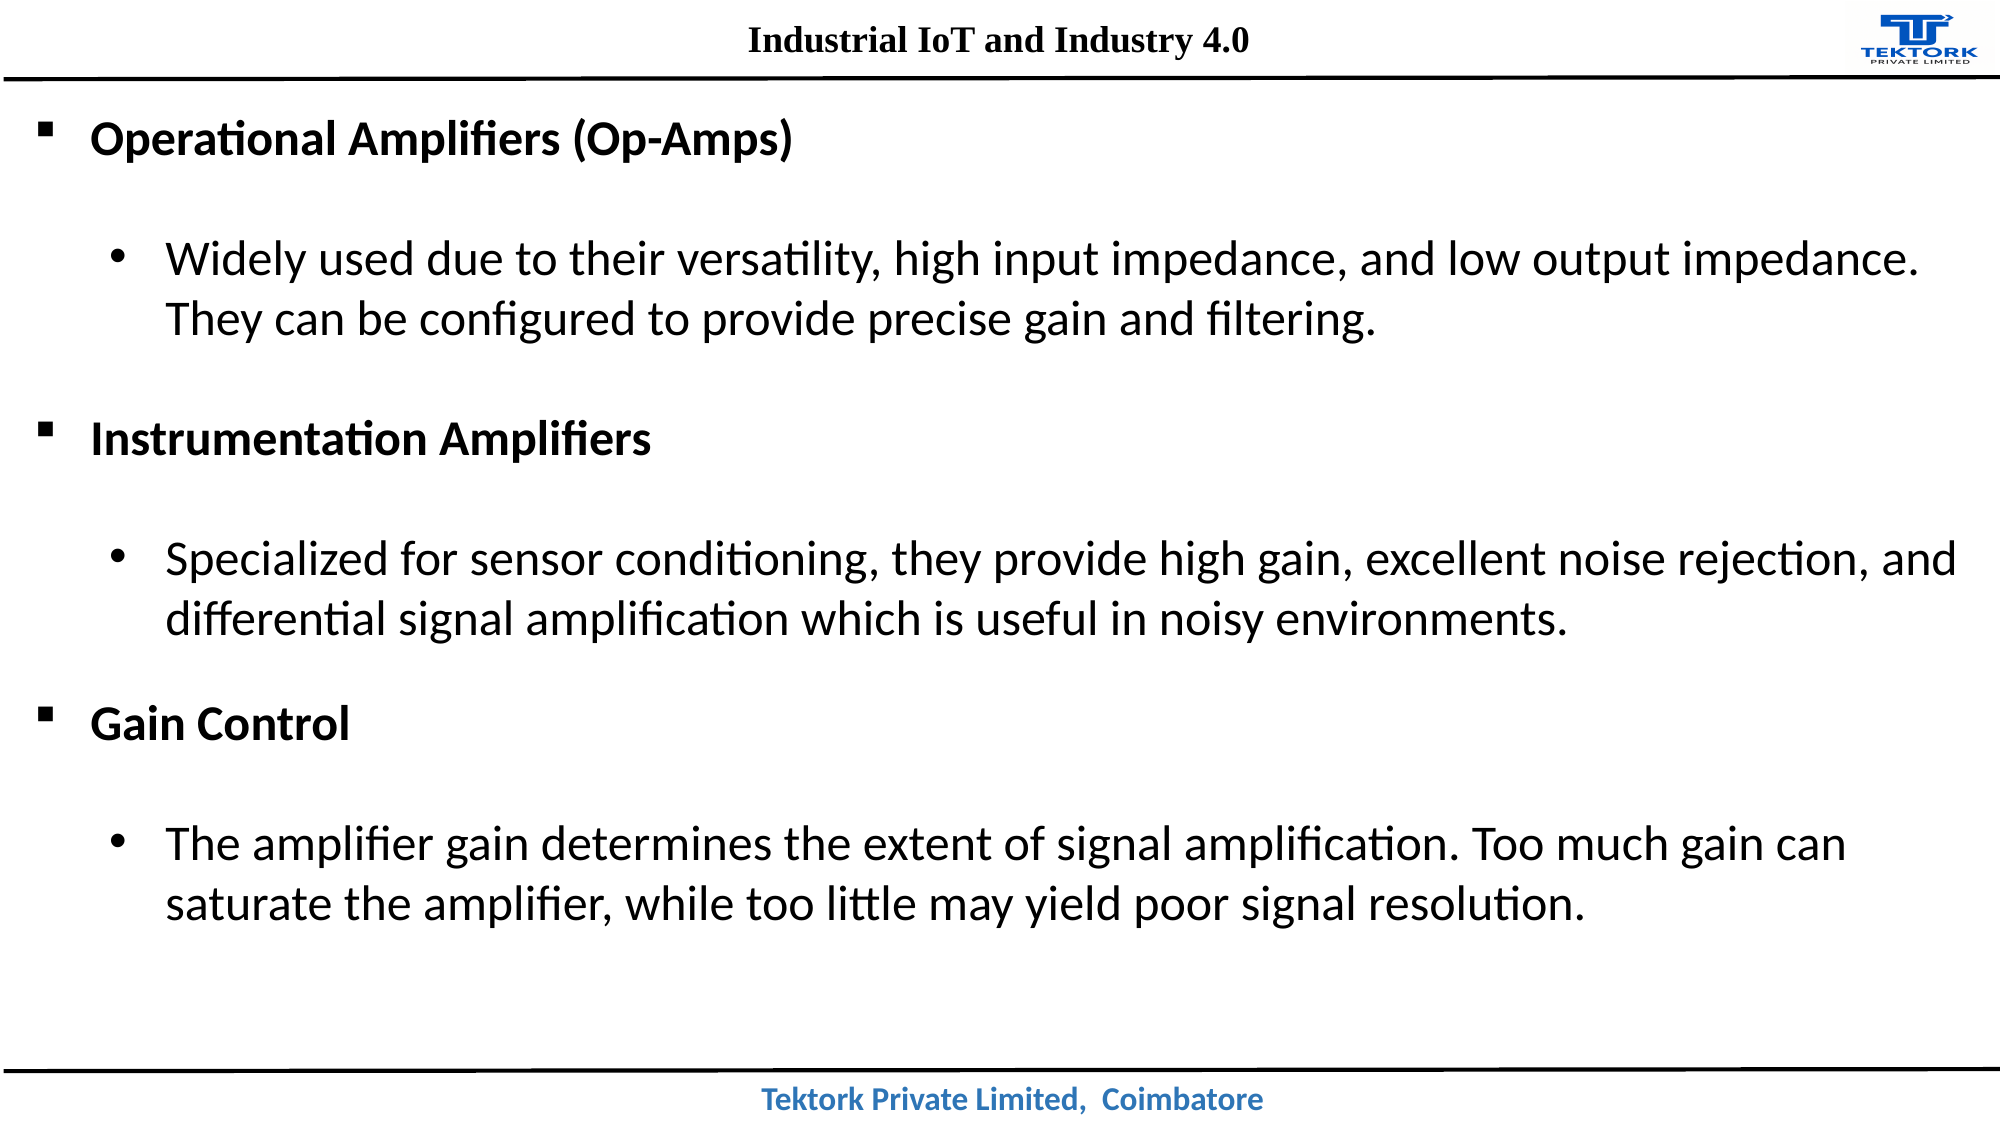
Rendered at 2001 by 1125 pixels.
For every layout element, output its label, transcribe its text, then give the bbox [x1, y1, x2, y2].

picture [1845, 1, 1995, 77]
text_box Tektork Private Limited, Coimbatore [419, 1072, 1608, 1125]
text_box Operational Amplifiers (Op-Amps) Widely used due to their versatility, high input impedance, and low output impedance. They can be configured to provide precise gain and filtering. Instrumentation Amplifiers Specialized for sensor conditioning, they provide high gain, excellent noise rejection, and differential signal amplification which is useful in noisy environments. Gain Control The amplifier gain determines the extent of signal amplification. Too much gain can saturate the amplifier, while too little may yield poor signal resolution. [19, 97, 1981, 938]
text_box Industrial IoT and Industry 4.0 [732, 7, 1267, 68]
